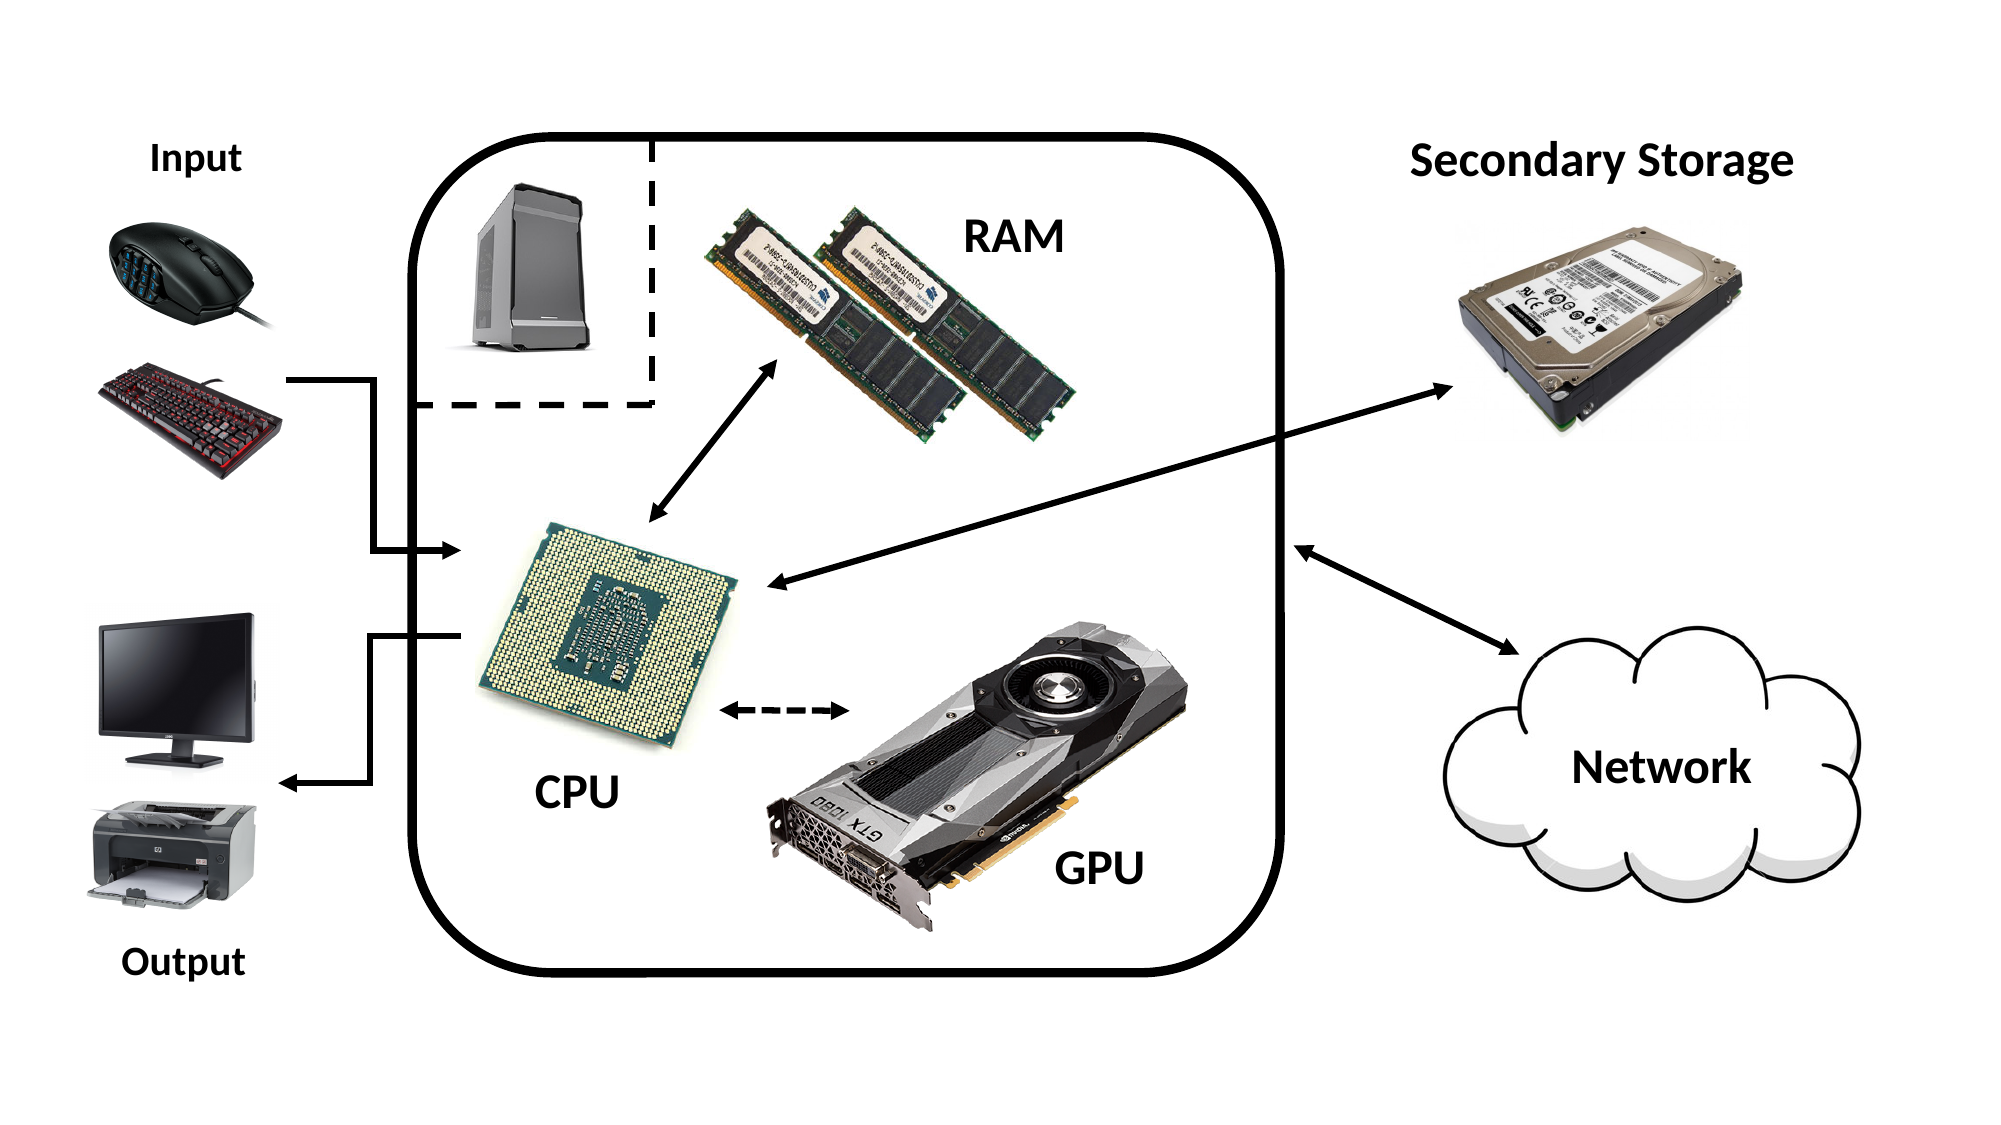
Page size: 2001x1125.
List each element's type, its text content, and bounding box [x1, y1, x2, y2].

text_box RAM [948, 195, 1102, 270]
text_box Secondary Storage [1360, 119, 1845, 195]
picture [445, 181, 617, 354]
text_box [411, 135, 1282, 404]
picture [766, 621, 1188, 932]
picture [96, 359, 286, 483]
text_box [278, 636, 462, 784]
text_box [648, 359, 778, 523]
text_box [285, 379, 462, 551]
text_box Input [132, 122, 260, 187]
text_box Output [96, 926, 271, 992]
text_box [1293, 545, 1520, 655]
picture [1413, 593, 1890, 935]
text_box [766, 386, 1454, 587]
picture [1455, 220, 1750, 441]
picture [475, 517, 740, 756]
picture [84, 789, 259, 921]
text_box [411, 406, 1282, 974]
text_box CPU [488, 756, 667, 827]
picture [107, 221, 279, 334]
picture [84, 603, 280, 784]
picture [704, 205, 1077, 386]
